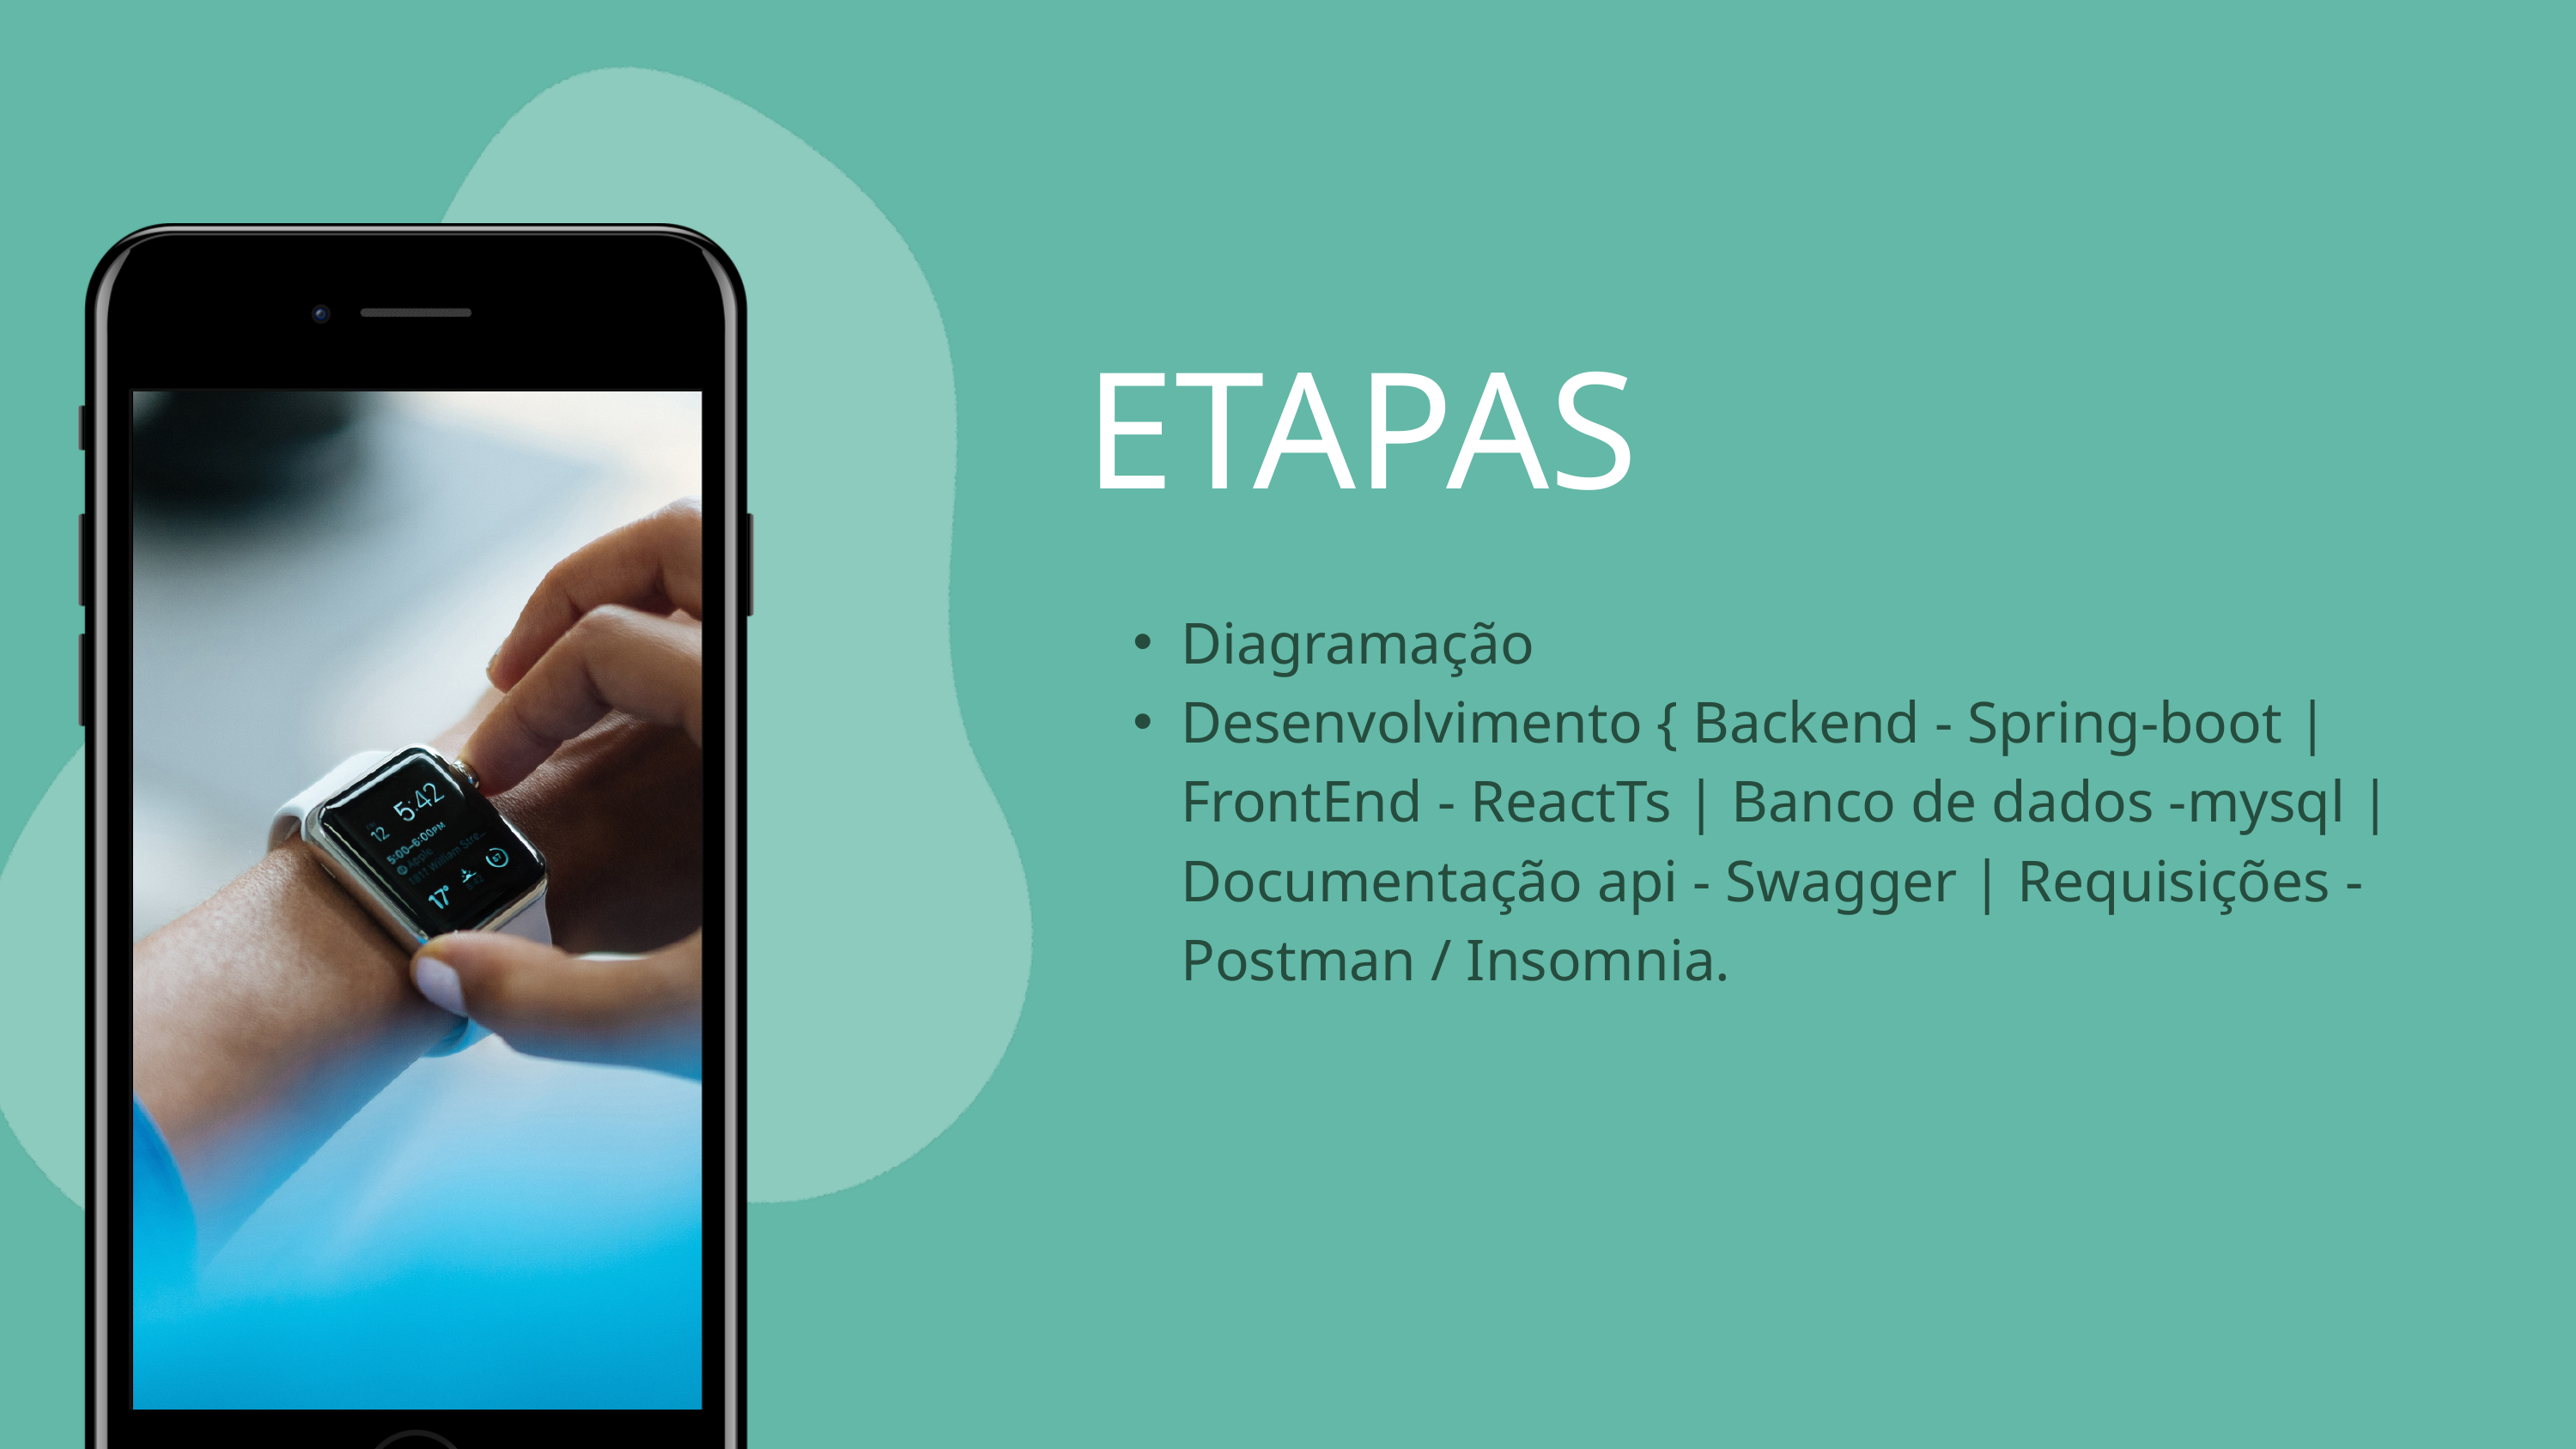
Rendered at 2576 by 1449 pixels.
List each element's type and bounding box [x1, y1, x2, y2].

picture [0, 134, 1187, 1434]
text_box [78, 223, 756, 1449]
text_box [1084, 343, 2432, 988]
